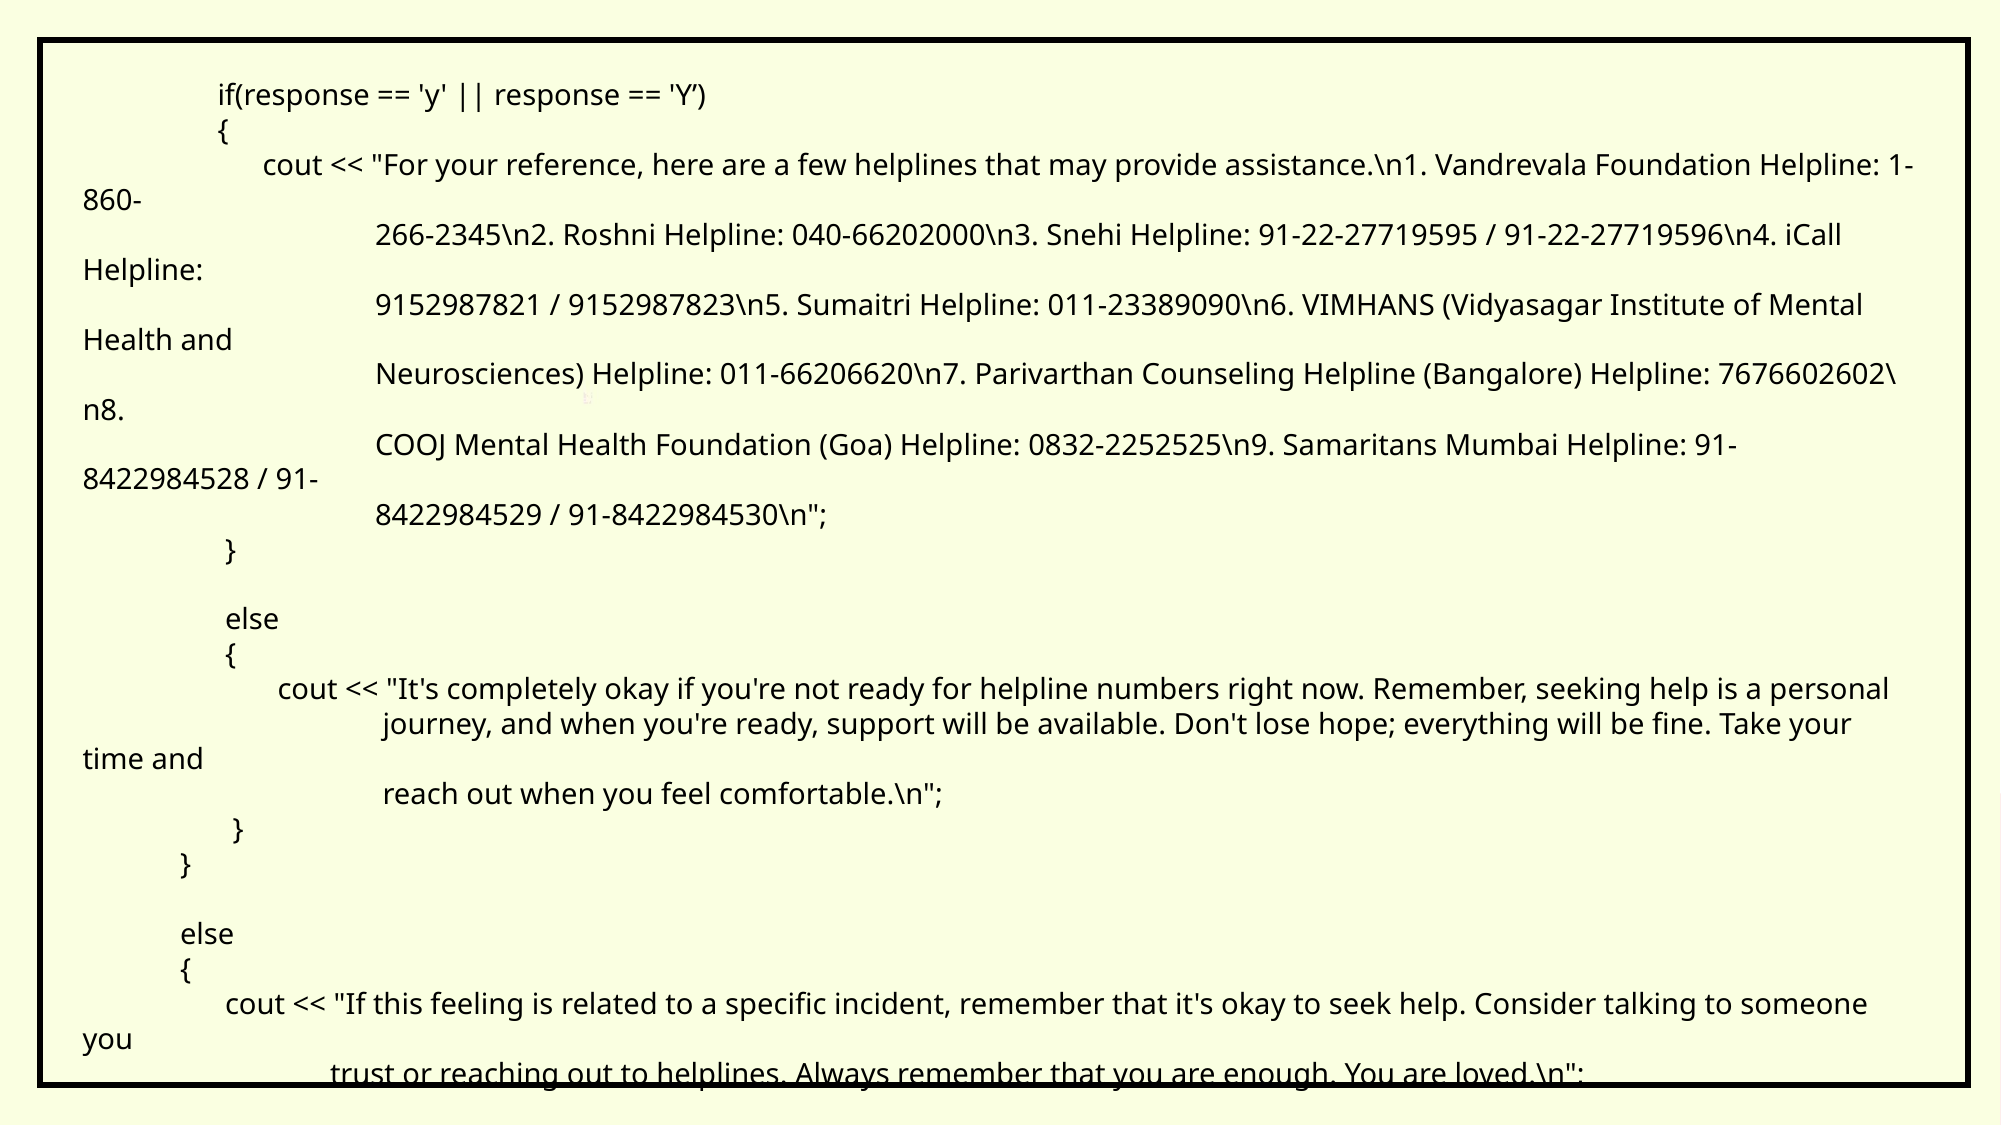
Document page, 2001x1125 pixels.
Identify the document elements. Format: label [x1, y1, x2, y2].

list [0, 0, 2000, 1125]
